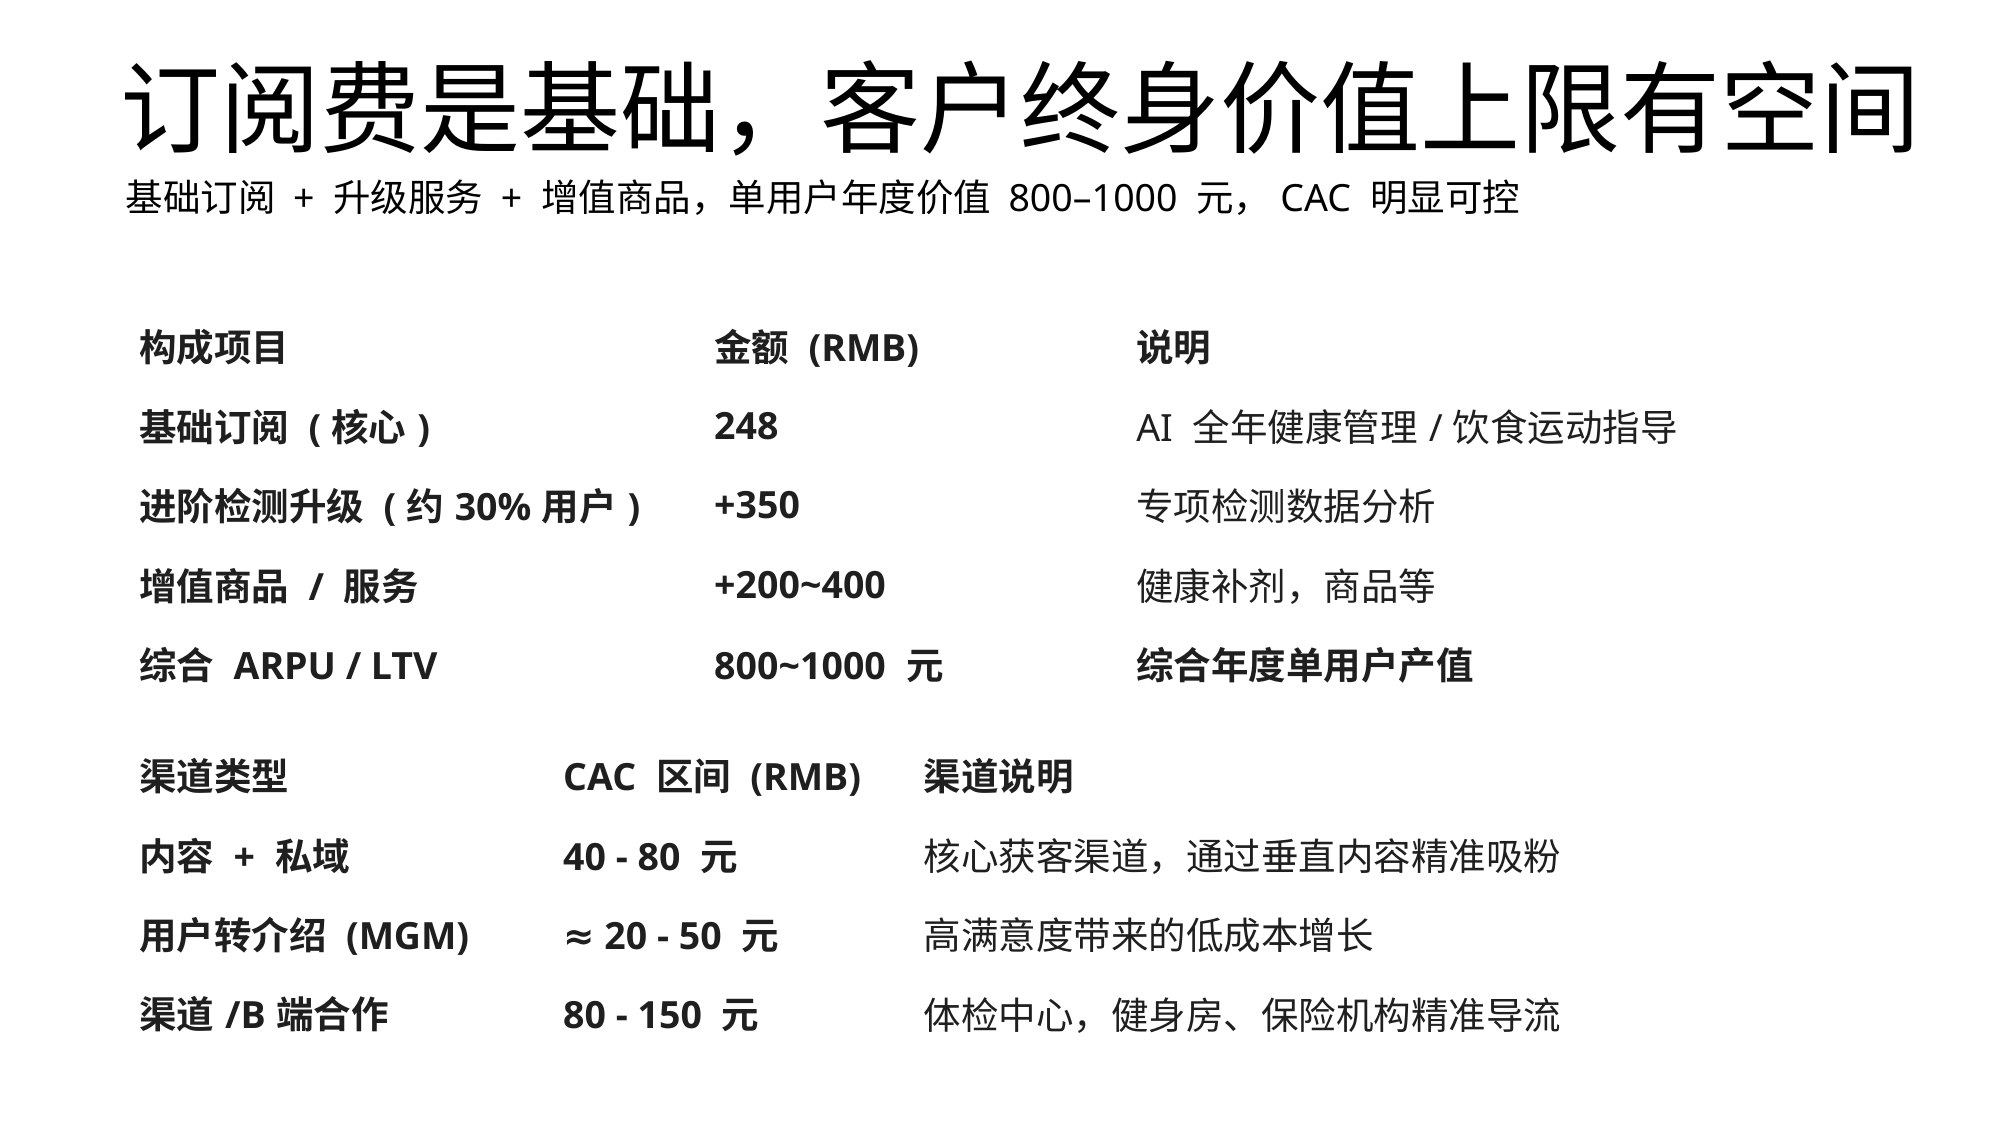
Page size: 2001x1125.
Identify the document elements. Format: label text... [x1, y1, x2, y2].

table_header 金额 (RMB) [696, 306, 1117, 384]
table_cell 体检中心，健身房、保险机构精准导流 [905, 974, 1845, 1052]
text_box 基础订阅 + 升级服务 + 增值商品，单用户年度价值 800–1000 元，CAC 明显可控 [110, 166, 1766, 226]
table_cell +350 [696, 465, 1117, 543]
table_cell +200~400 [696, 545, 1117, 623]
table_cell 专项检测数据分析 [1118, 465, 1845, 543]
table_cell 40 - 80 元 [545, 815, 904, 893]
table_cell 渠道/B端合作 [121, 974, 544, 1052]
table_cell 增值商品 / 服务 [121, 545, 695, 623]
table_cell 800~1000 元 [696, 624, 1117, 702]
table_cell ≈ 20 - 50 元 [545, 894, 904, 972]
table_header 渠道类型 [121, 735, 544, 813]
table_header 渠道说明 [905, 735, 1845, 813]
table_cell 综合年度单用户产值 [1118, 624, 1845, 702]
table_header 构成项目 [121, 306, 695, 384]
table_cell 高满意度带来的低成本增长 [905, 894, 1845, 972]
table_cell 基础订阅 (核心) [121, 386, 695, 464]
table_cell 综合 ARPU / LTV [121, 624, 695, 702]
table_cell AI 全年健康管理/饮食运动指导 [1118, 386, 1845, 464]
table_cell 健康补剂，商品等 [1118, 545, 1845, 623]
table_header CAC 区间 (RMB) [545, 735, 904, 813]
table_cell 进阶检测升级 (约30%用户) [121, 465, 695, 543]
text_box 订阅费是基础，客户终身价值上限有空间 [120, 49, 1820, 167]
table_cell 核心获客渠道，通过垂直内容精准吸粉 [905, 815, 1845, 893]
table_cell 内容 + 私域 [121, 815, 544, 893]
table_cell 用户转介绍 (MGM) [121, 894, 544, 972]
table_cell 80 - 150 元 [545, 974, 904, 1052]
table_header 说明 [1118, 306, 1845, 384]
table_cell 248 [696, 386, 1117, 464]
